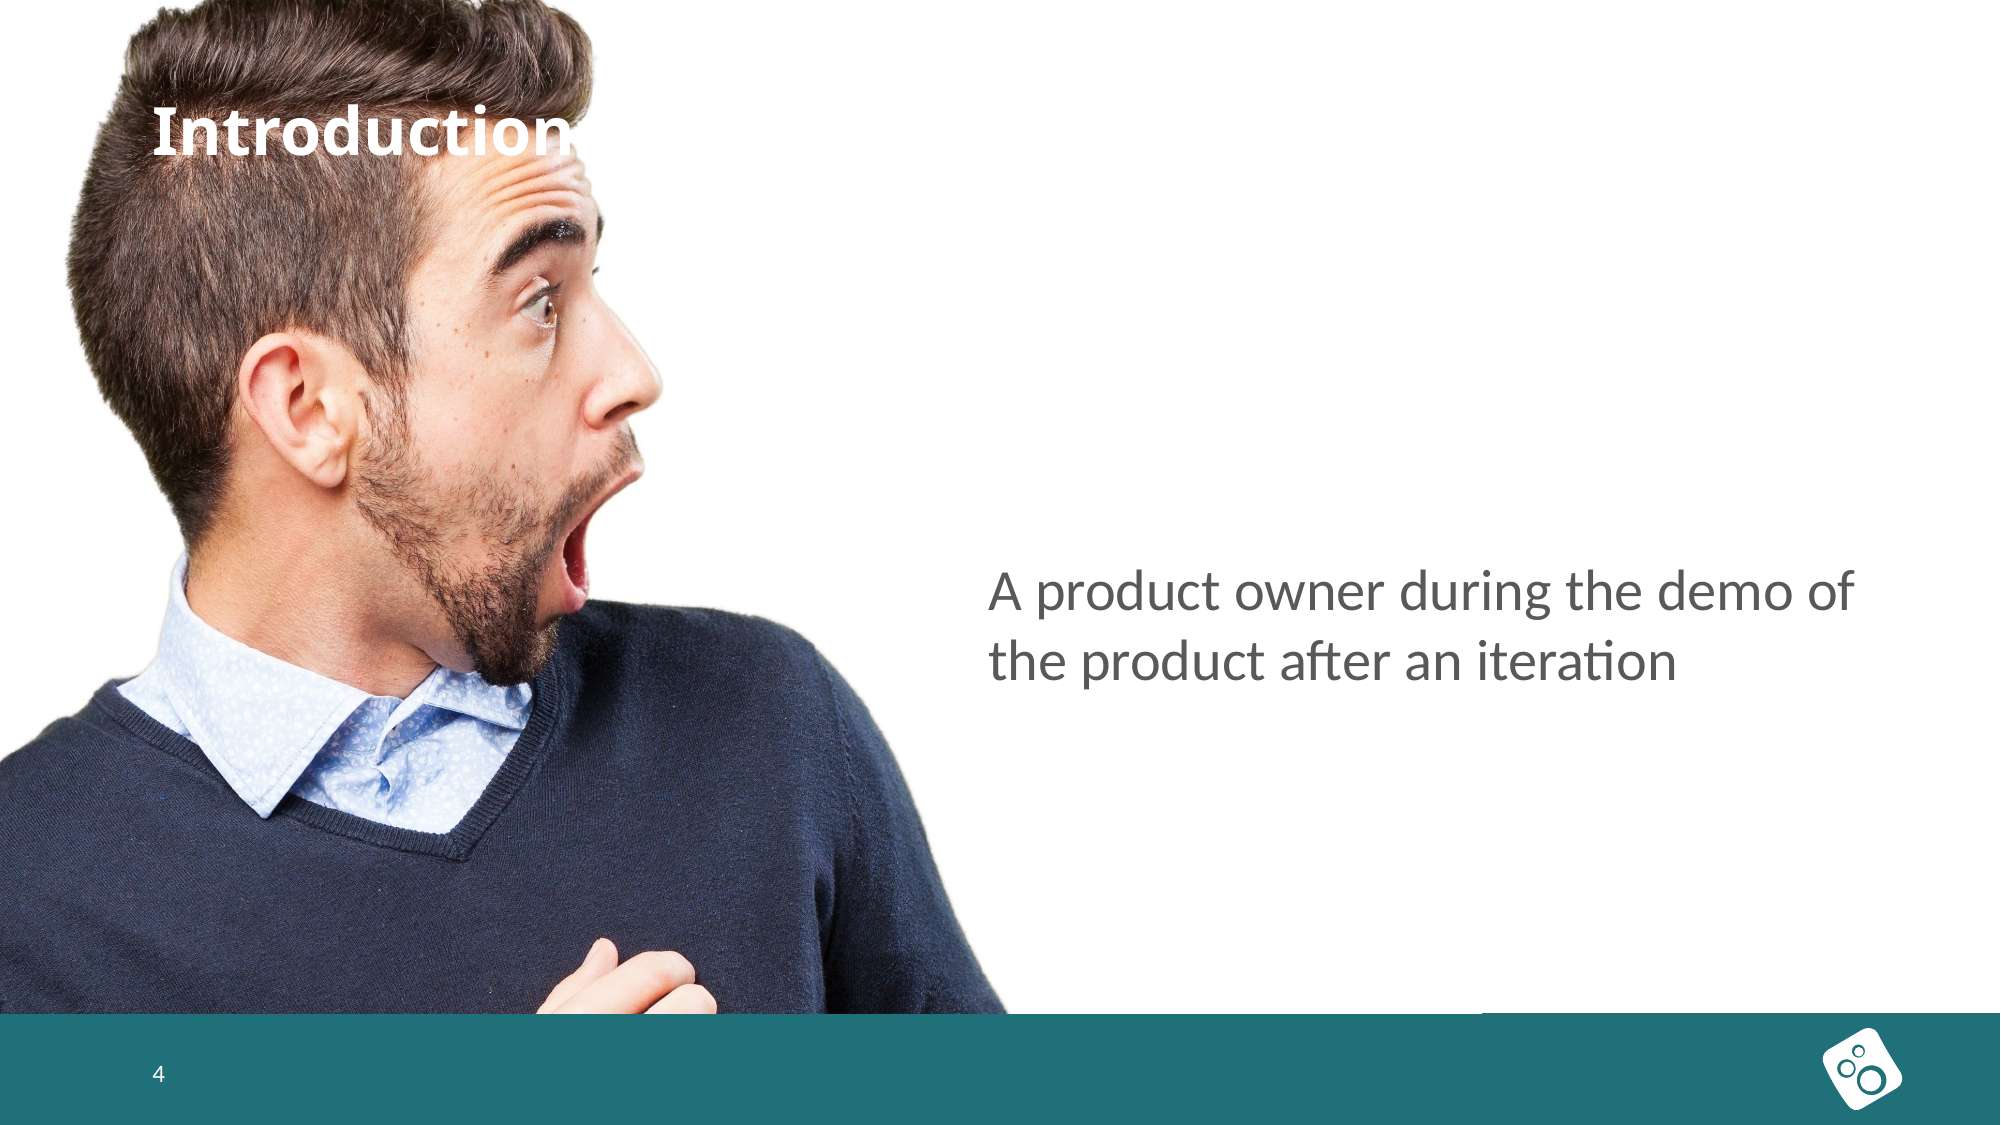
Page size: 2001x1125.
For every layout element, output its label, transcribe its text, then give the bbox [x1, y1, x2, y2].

picture [0, 0, 2000, 1014]
slide_number 4 [137, 1042, 343, 1103]
